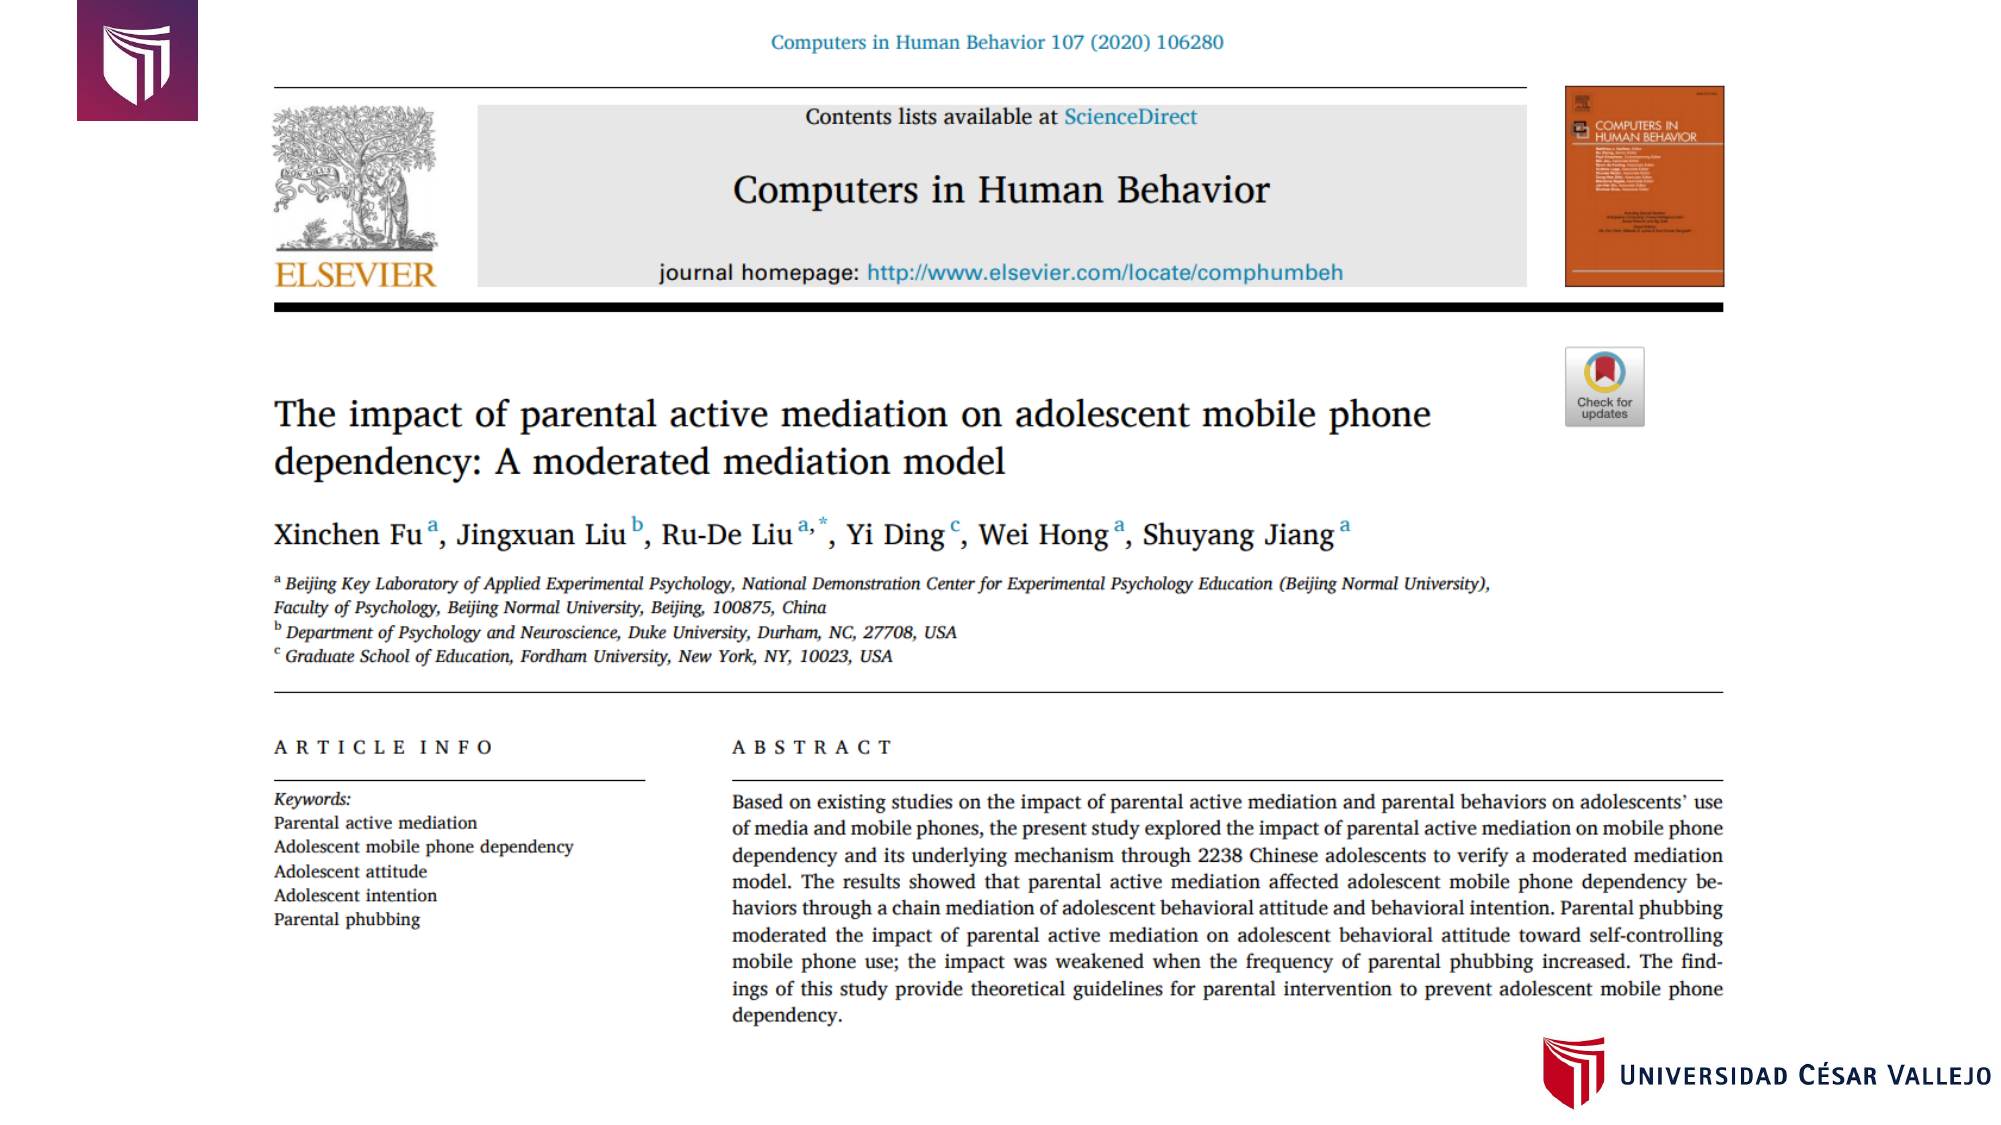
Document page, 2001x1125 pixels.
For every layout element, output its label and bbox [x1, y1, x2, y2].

picture [254, 0, 2000, 1125]
picture [77, 0, 198, 121]
